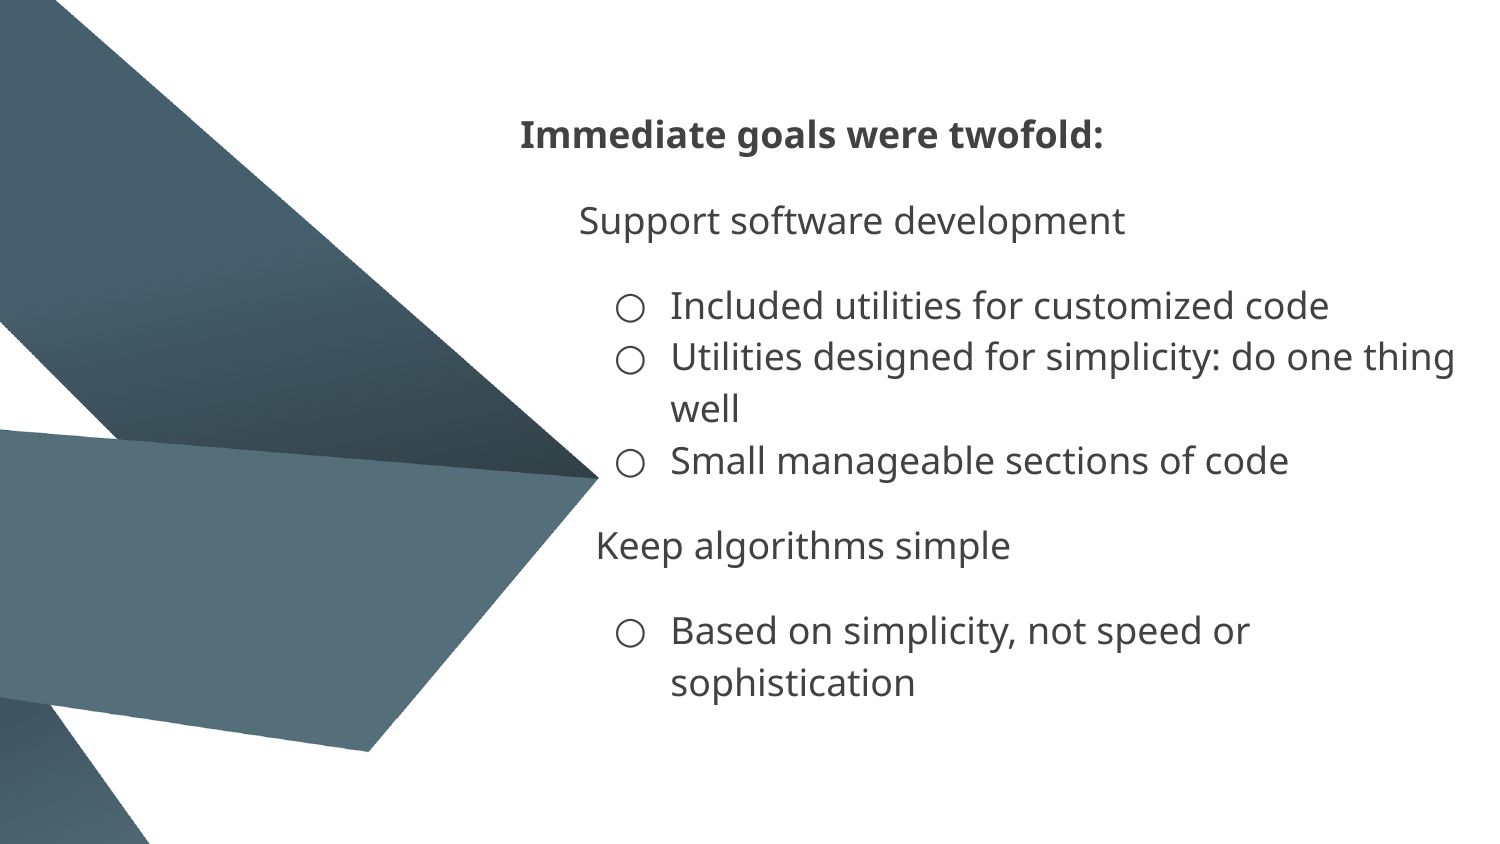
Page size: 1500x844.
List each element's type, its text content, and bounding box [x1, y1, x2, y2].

list Immediate goals were twofold: Support software development Included utilities for customized code Utilities designed for simplicity: do one thing well Small manageable sections of code Keep algorithms simple Based on simplicity, not speed or sophistication [505, 60, 1500, 833]
picture [0, 0, 1500, 844]
